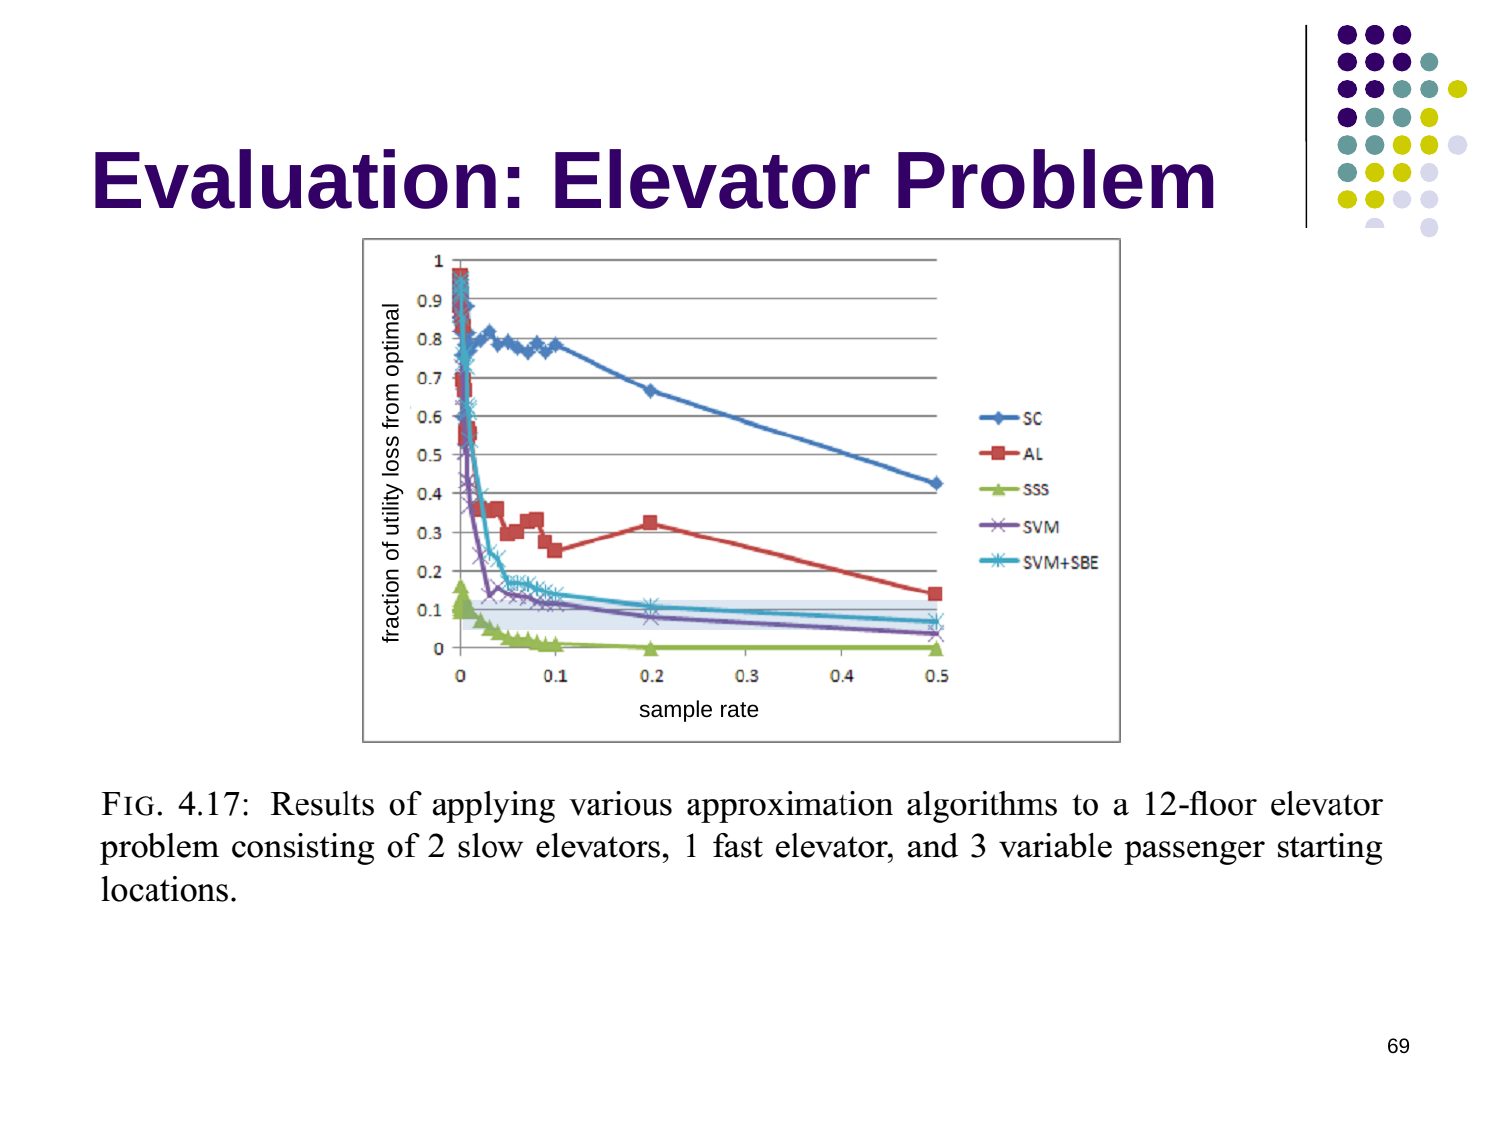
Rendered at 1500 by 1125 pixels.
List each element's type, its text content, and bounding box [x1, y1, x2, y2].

picture [99, 228, 1388, 904]
slide_number 69 [1074, 1024, 1426, 1101]
title Evaluation: Elevator Problem [75, 20, 1313, 233]
